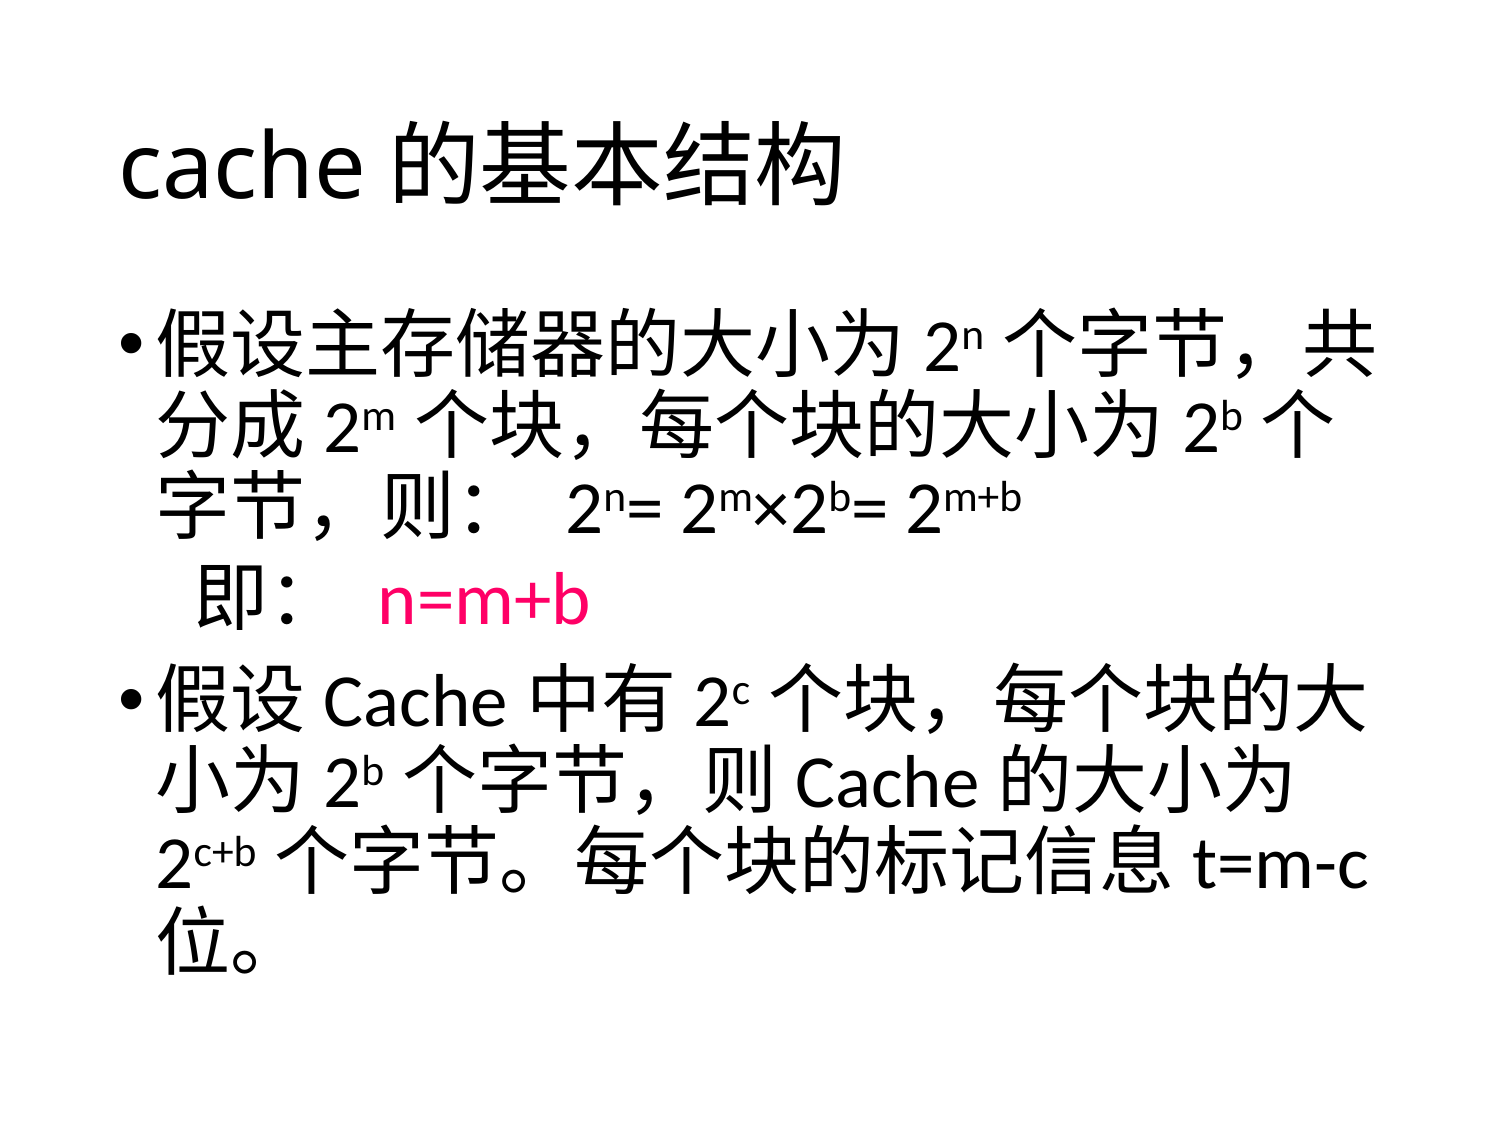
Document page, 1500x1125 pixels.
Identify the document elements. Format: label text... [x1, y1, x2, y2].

list 假设主存储器的大小为2n个字节，共分成2m个块，每个块的大小为2b个字节，则： 2n= 2m×2b= 2m+b 即： n=m+b 假设Cache中有2c个块，每个块的大小为2b个字节，则Cache的大小为2c+b个字节。每个块的标记信息t=m-c位。 [103, 299, 1397, 1014]
title cache的基本结构 [103, 59, 1397, 278]
